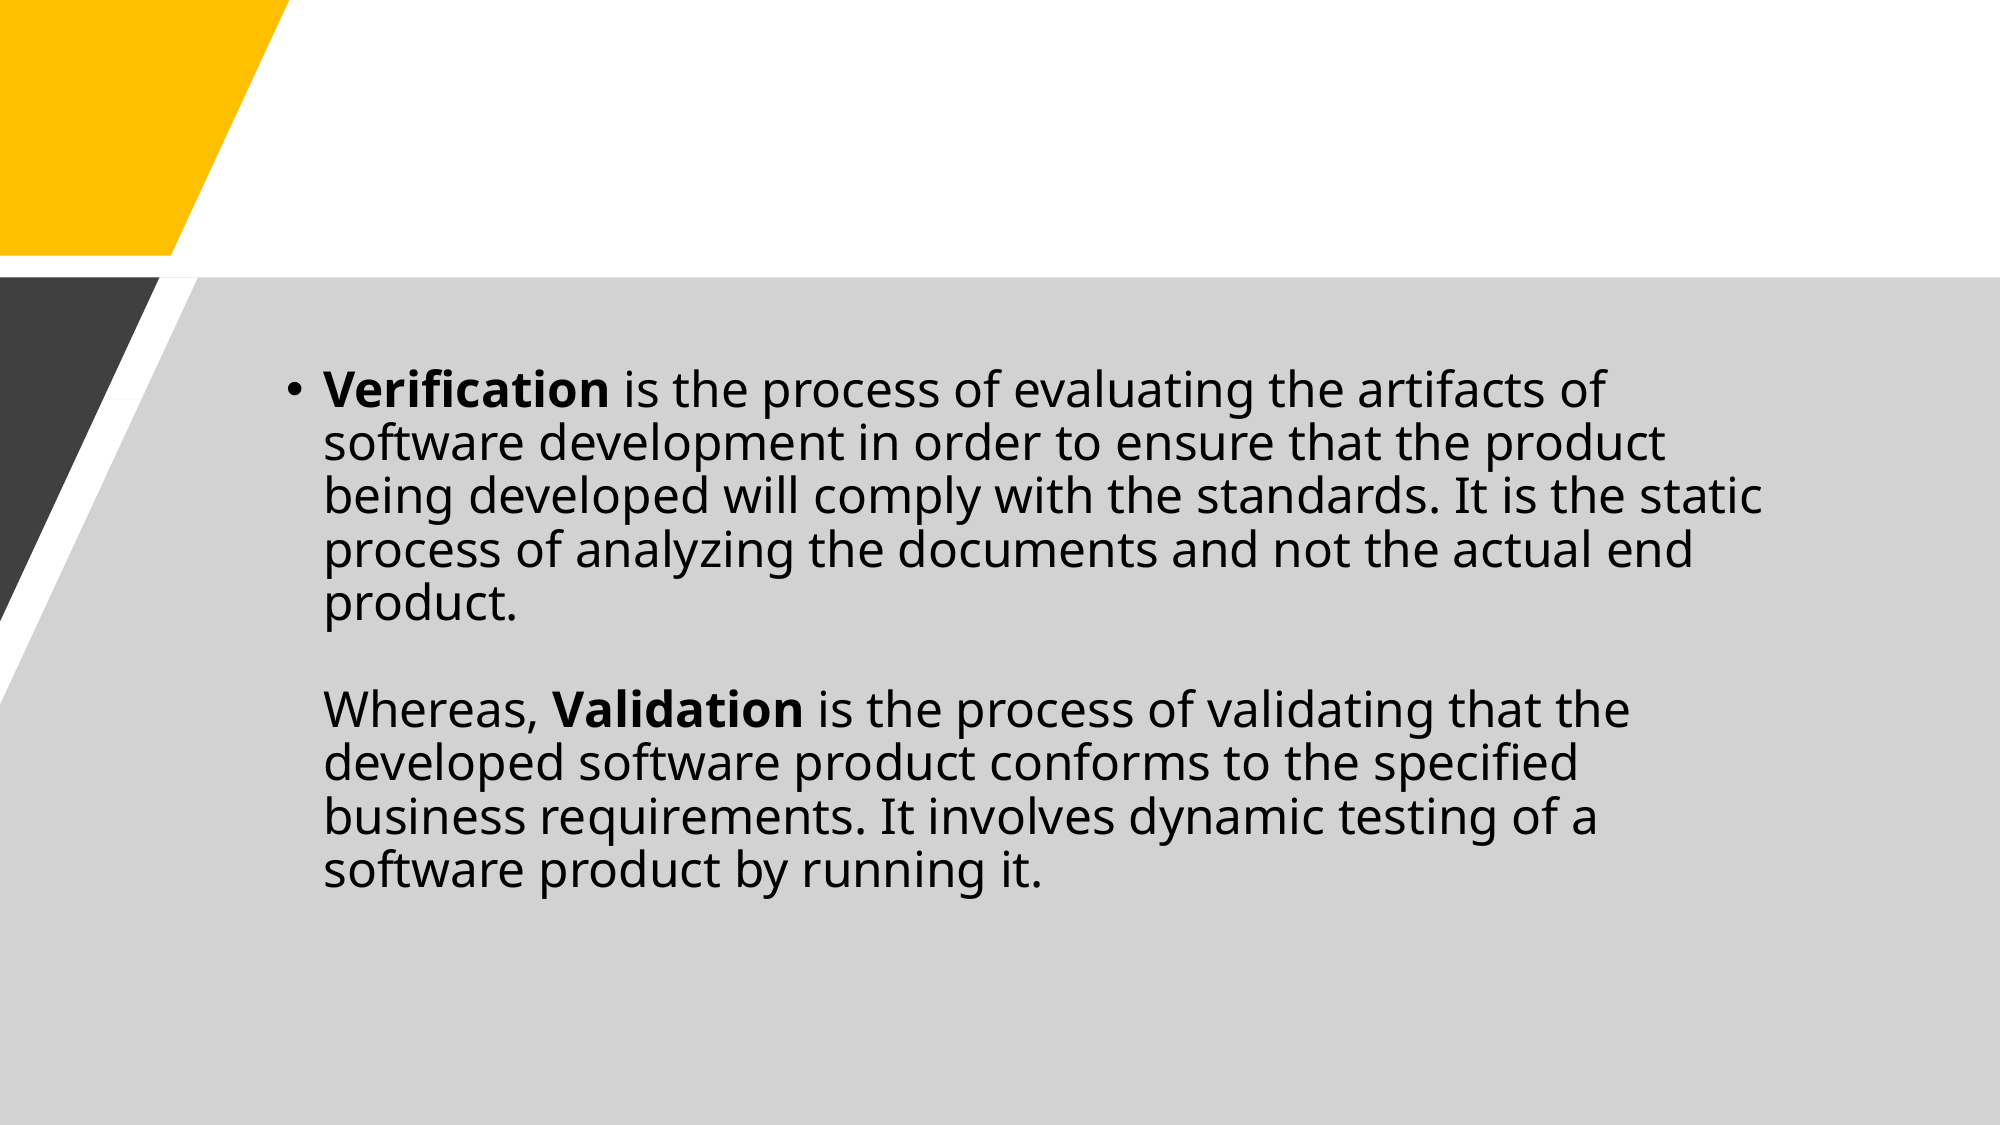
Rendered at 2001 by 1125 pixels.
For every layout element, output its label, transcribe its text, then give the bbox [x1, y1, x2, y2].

text_box [0, 276, 2000, 1125]
list Verification is the process of evaluating the artifacts of software development in order to ensure that the product being developed will comply with the standards. It is the static process of analyzing the documents and not the actual end product. Whereas, Validation is the process of validating that the developed software product conforms to the specified business requirements. It involves dynamic testing of a software product by running it. [271, 356, 1808, 1020]
text_box [0, 0, 291, 257]
text_box [0, 276, 162, 622]
